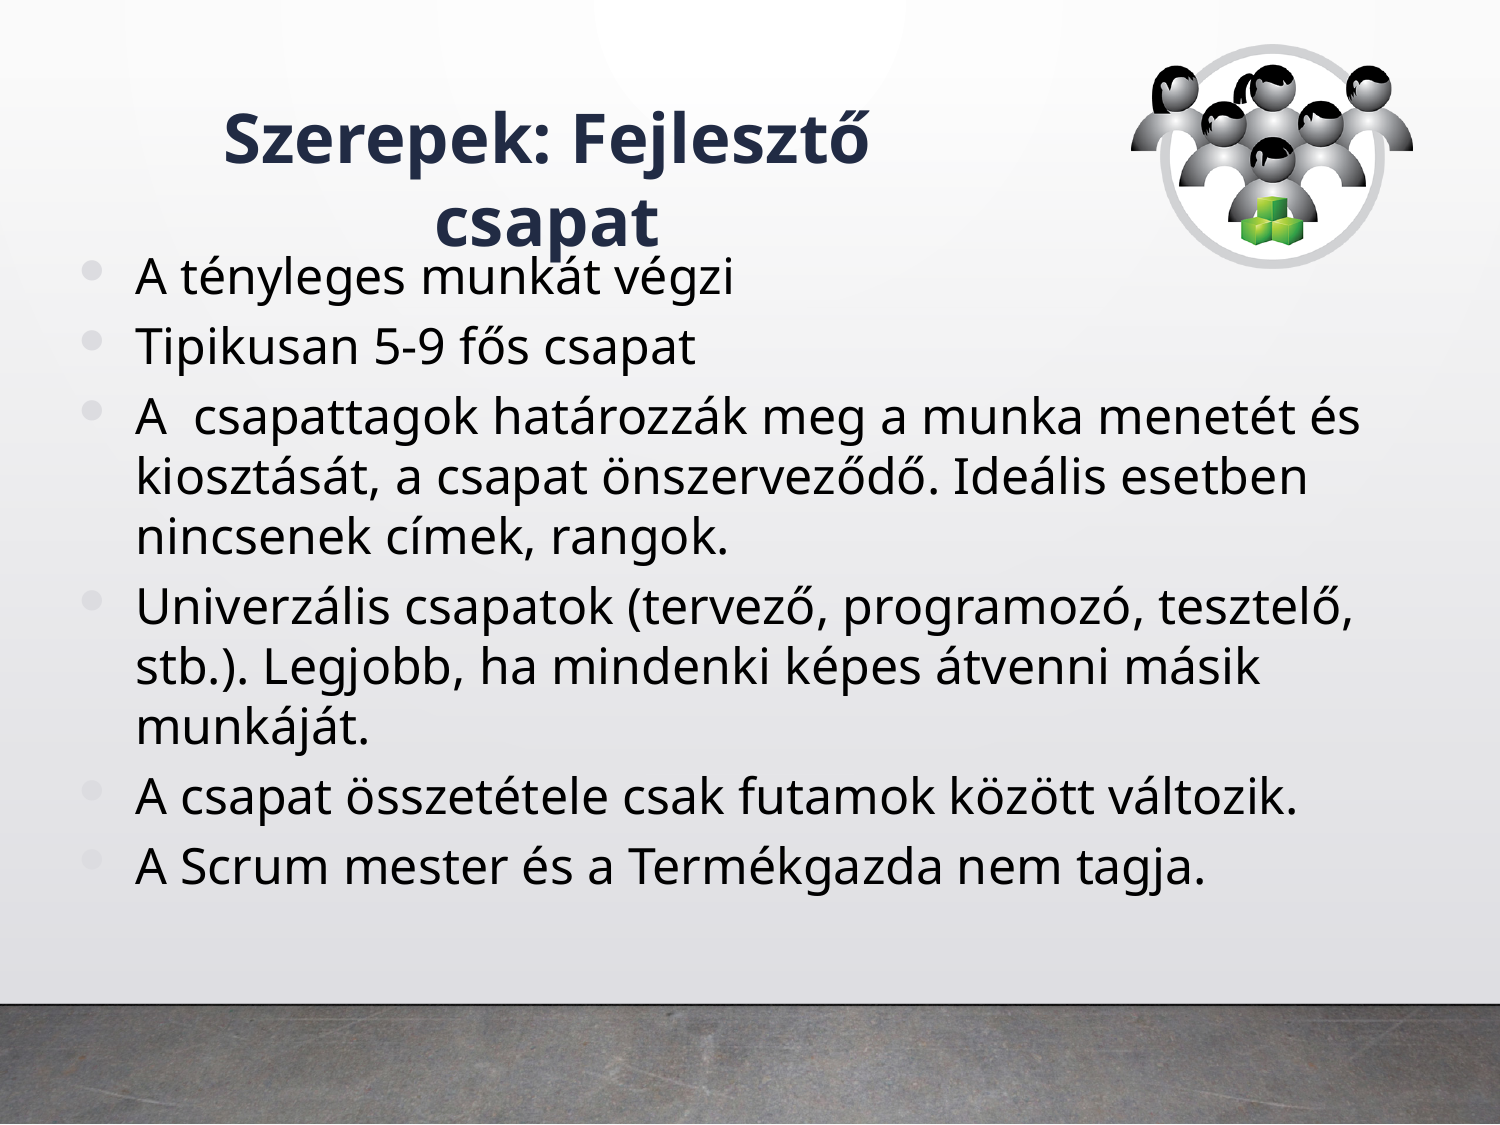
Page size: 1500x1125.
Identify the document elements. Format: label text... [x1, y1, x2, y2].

text_box A tényleges munkát végzi Tipikusan 5-9 fős csapat A csapattagok határozzák meg a munka menetét és kiosztását, a csapat önszerveződő. Ideális esetben nincsenek címek, rangok. Univerzális csapatok (tervező, programozó, tesztelő, stb.). Legjobb, ha mindenki képes átvenni másik munkáját. A csapat összetétele csak futamok között változik. A Scrum mester és a Termékgazda nem tagja. [64, 237, 1465, 971]
text_box Szerepek: Fejlesztő csapat [87, 87, 1008, 225]
picture [0, 1004, 1500, 1124]
picture [1130, 43, 1413, 269]
